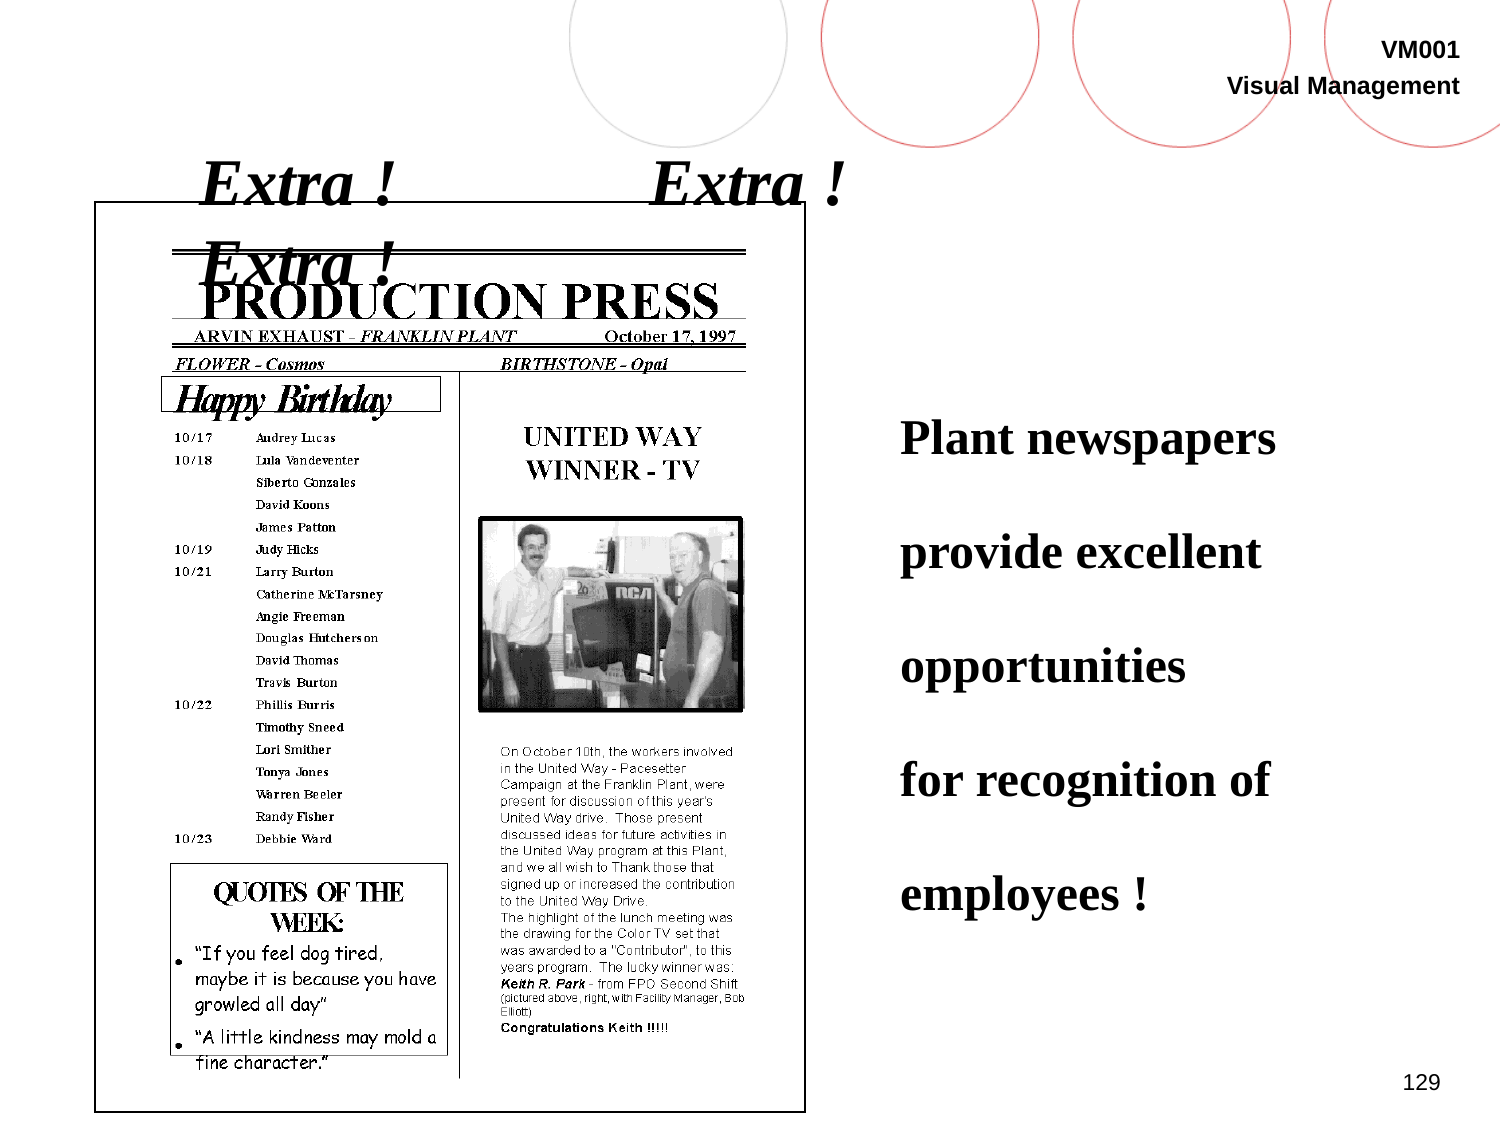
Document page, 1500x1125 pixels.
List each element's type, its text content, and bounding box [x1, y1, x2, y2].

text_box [94, 201, 809, 1122]
text_box Extra ! Extra ! Extra ! [184, 130, 1313, 226]
picture [568, 0, 1500, 149]
text_box Plant newspapers provide excellent opportunities for recognition of employees ! [885, 342, 1354, 927]
